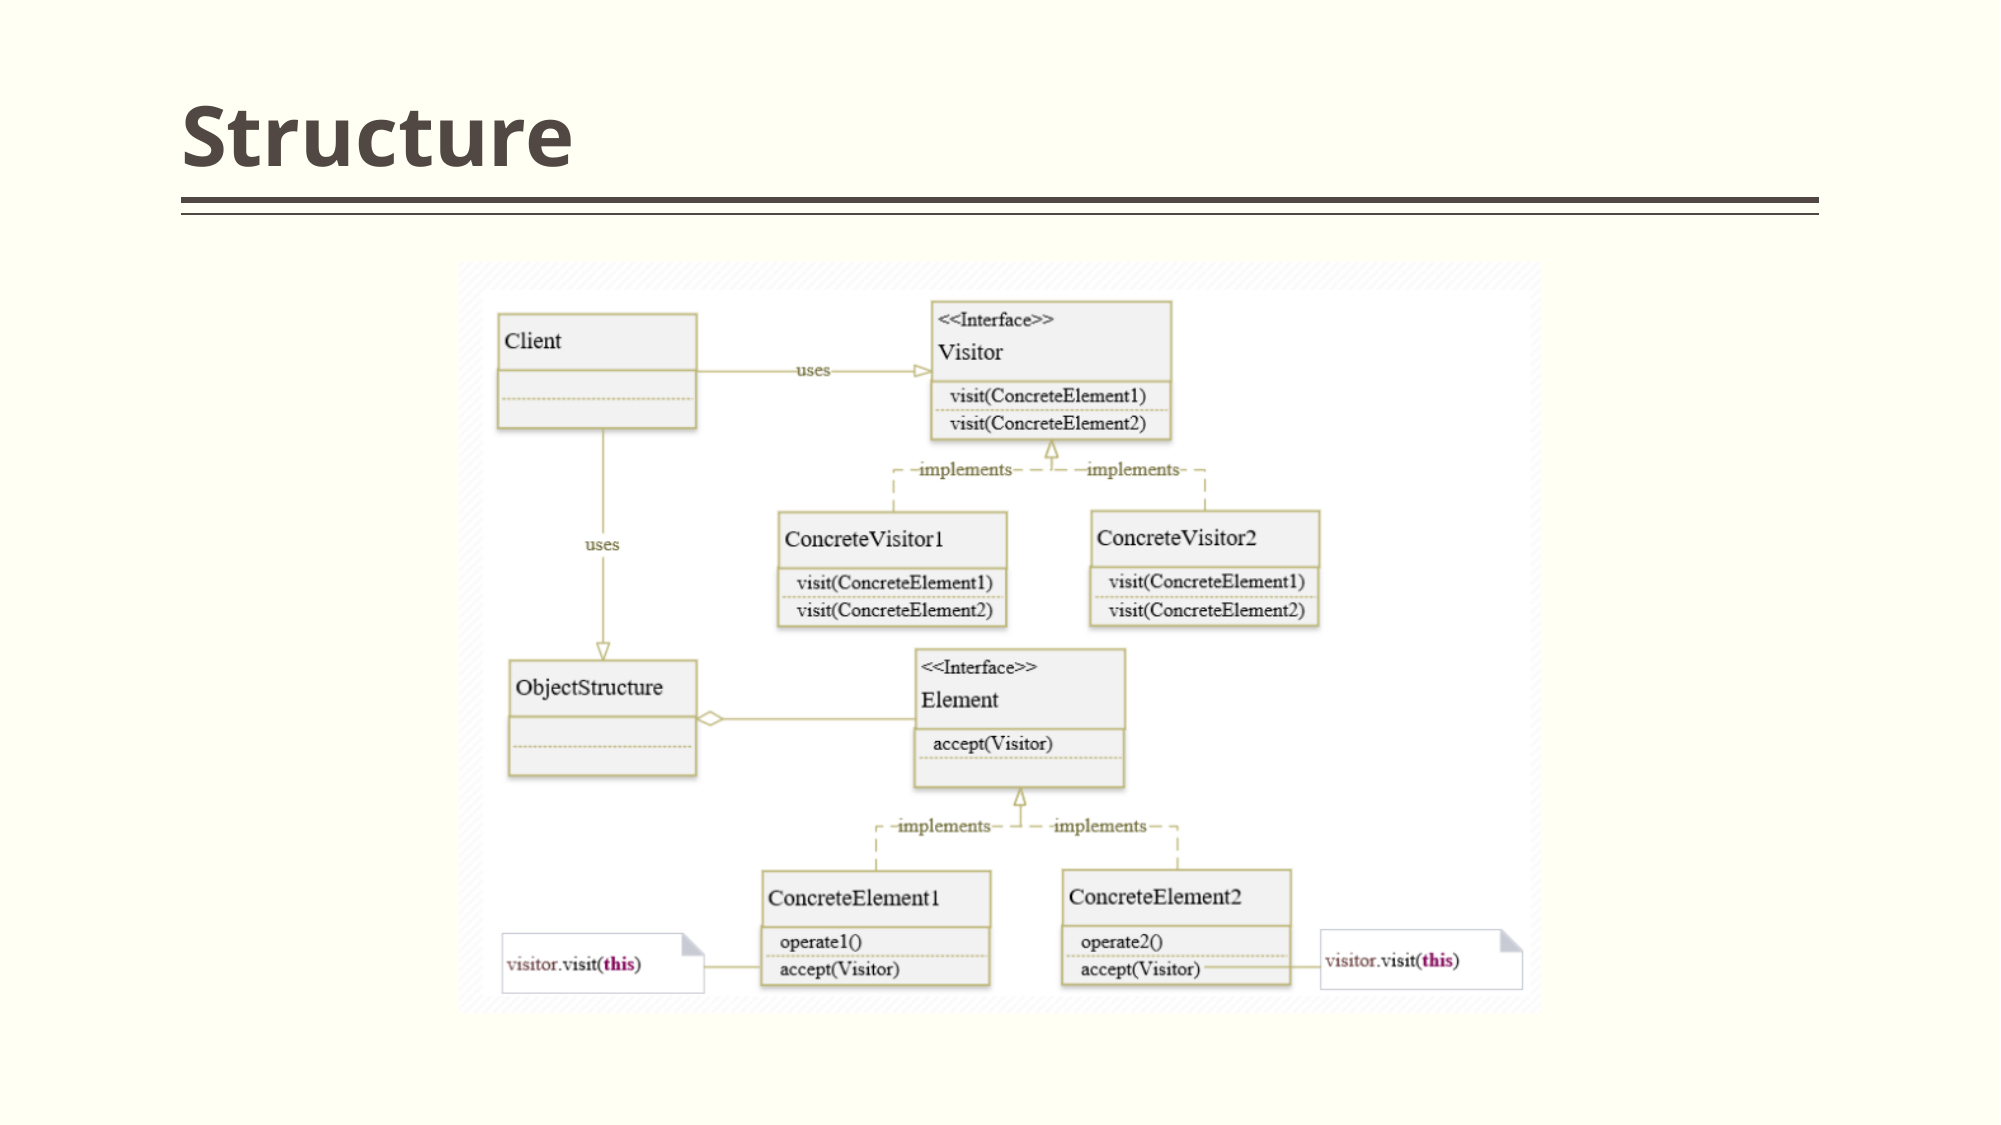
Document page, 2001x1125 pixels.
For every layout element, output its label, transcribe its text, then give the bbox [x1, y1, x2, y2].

title Structure [181, 12, 1819, 193]
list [459, 262, 1541, 1013]
